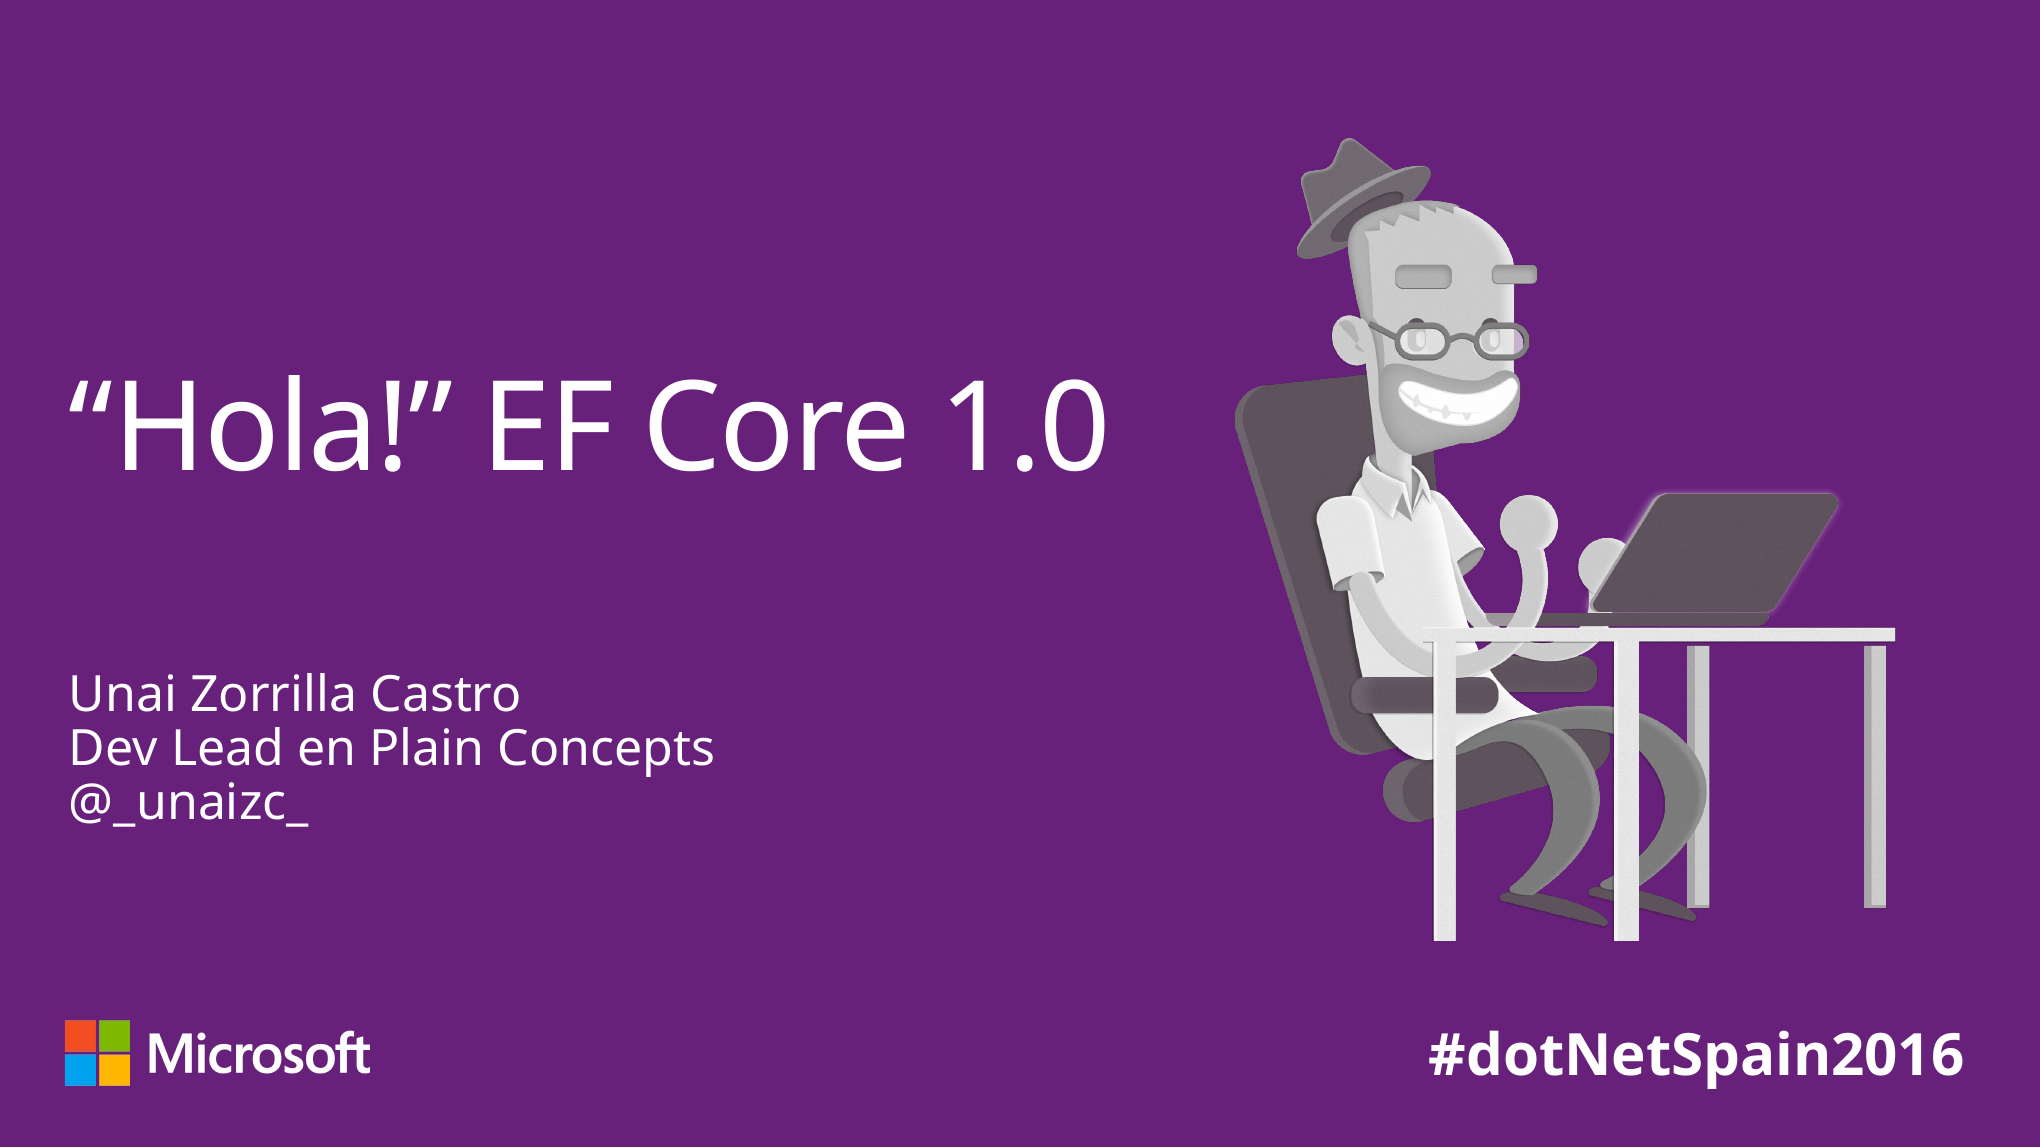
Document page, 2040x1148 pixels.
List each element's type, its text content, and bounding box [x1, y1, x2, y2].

title “Hola!” EF Core 1.0 [45, 347, 1195, 649]
list Unai Zorrilla Castro Dev Lead en Plain Concepts @_unaizc_ [45, 653, 1195, 849]
picture [0, 955, 435, 1148]
picture [1182, 111, 1946, 977]
